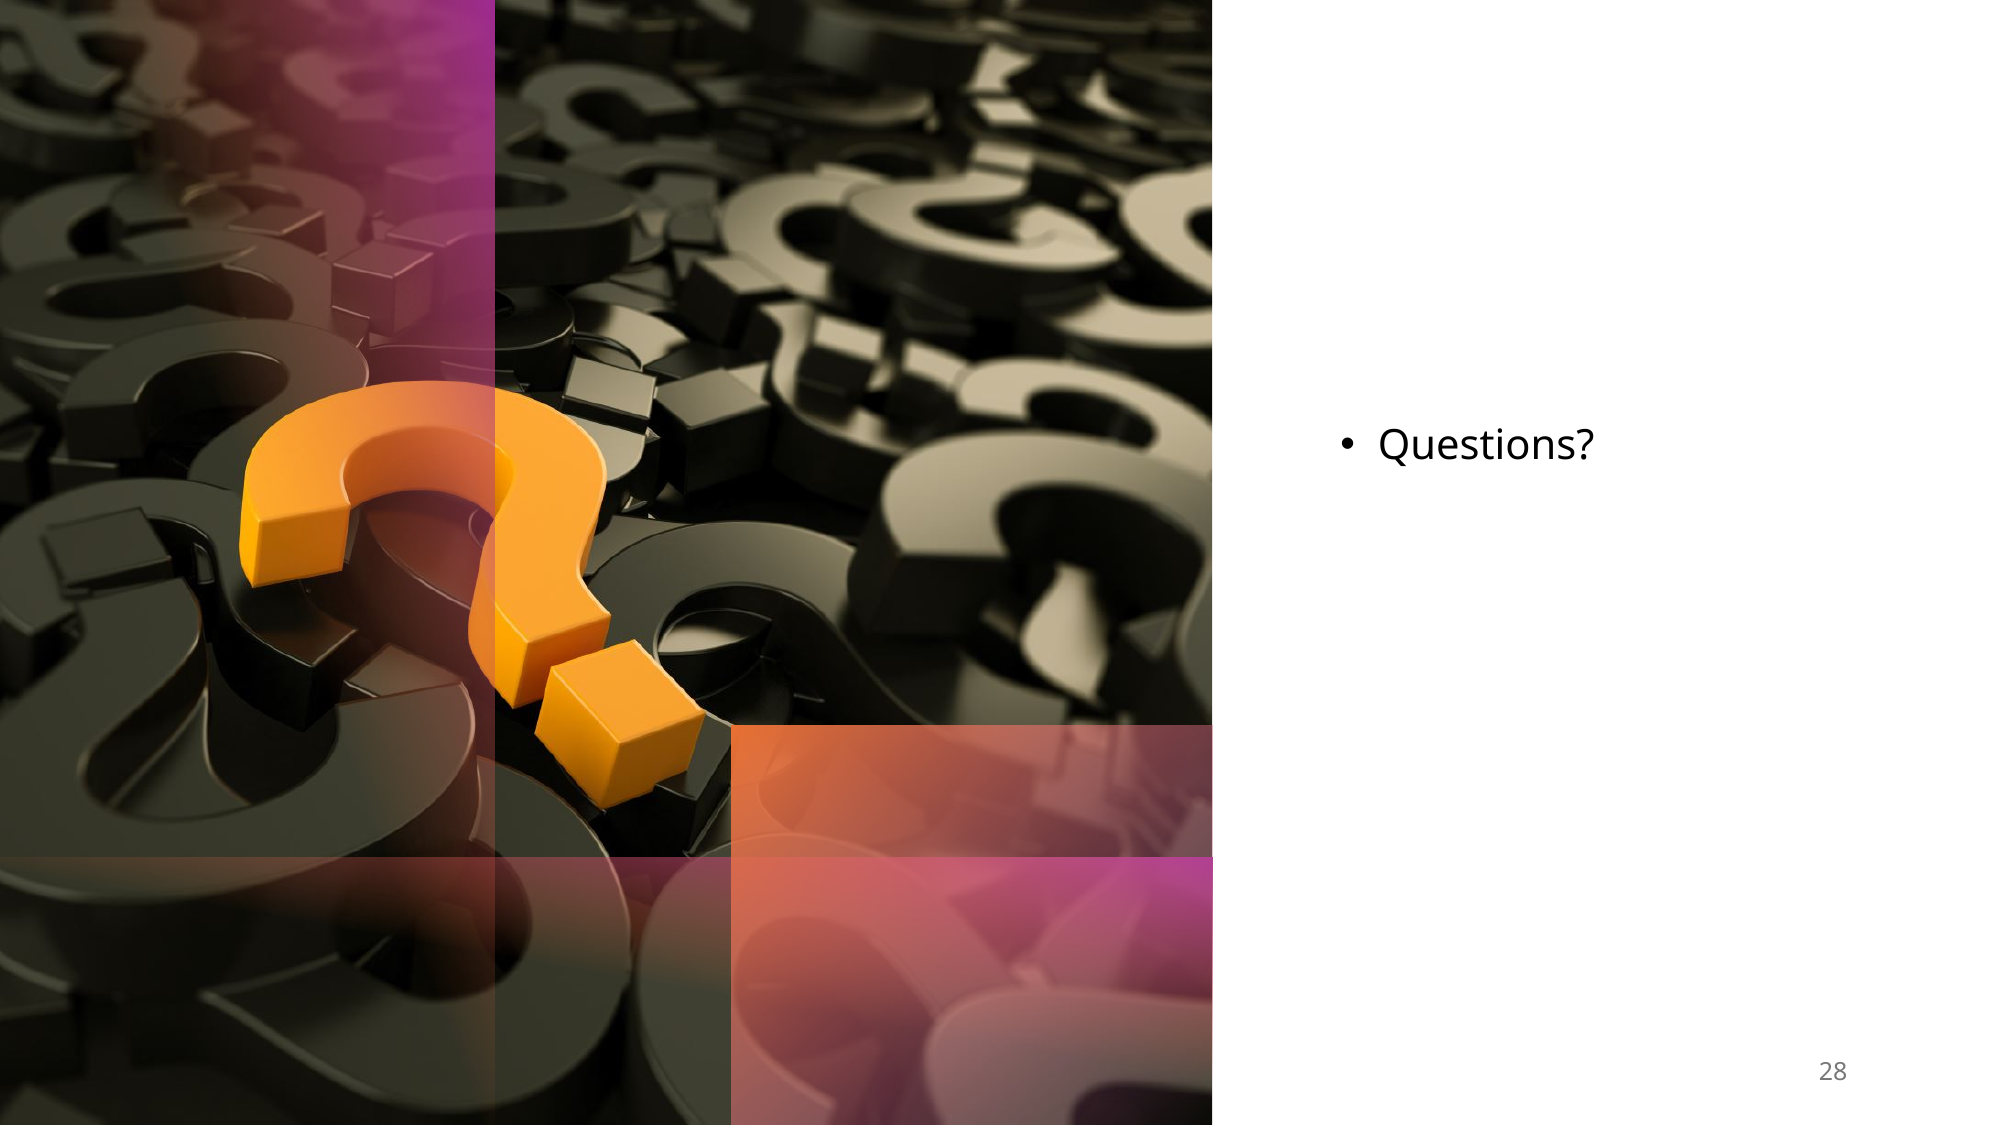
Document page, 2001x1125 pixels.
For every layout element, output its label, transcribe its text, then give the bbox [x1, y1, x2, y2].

picture [0, 0, 1213, 1125]
list Questions? [1325, 415, 1879, 982]
slide_number 28 [1412, 1042, 1863, 1103]
